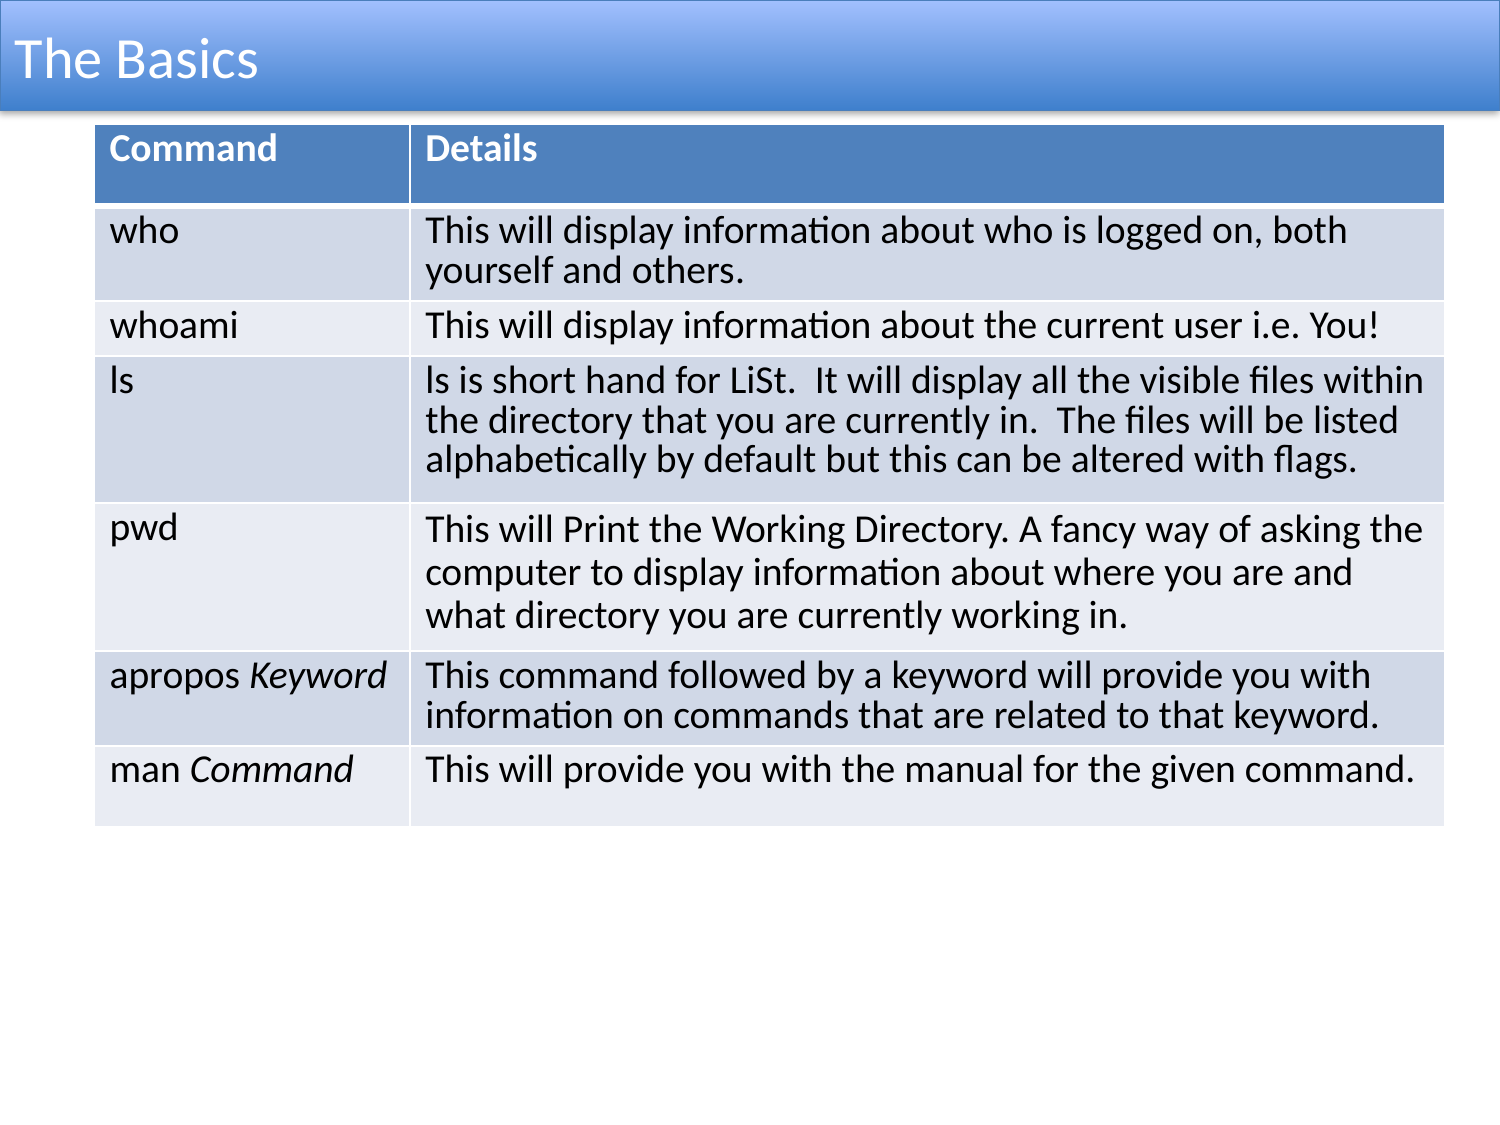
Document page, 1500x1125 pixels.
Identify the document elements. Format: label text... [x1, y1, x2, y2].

table_header Command [95, 125, 409, 203]
table_cell who [95, 209, 409, 300]
table_cell apropos Keyword [95, 652, 409, 745]
table_cell ls is short hand for LiSt. It will display all the visible files within the directory that you are currently in. The files will be listed alphabetically by default but this can be altered with flags. [411, 357, 1444, 502]
table_cell pwd [95, 504, 409, 650]
table_cell This will display information about who is logged on, both yourself and others. [411, 209, 1444, 300]
table_cell This command followed by a keyword will provide you with information on commands that are related to that keyword. [411, 652, 1444, 745]
text_box The Basics [0, 0, 1500, 111]
table_cell ls [95, 357, 409, 502]
table_cell This will provide you with the manual for the given command. [411, 747, 1444, 826]
table_cell man Command [95, 747, 409, 826]
table_cell whoami [95, 302, 409, 355]
table_cell This will Print the Working Directory. A fancy way of asking the computer to display information about where you are and what directory you are currently working in. [411, 504, 1444, 650]
table_header Details [411, 125, 1444, 203]
table_cell This will display information about the current user i.e. You! [411, 302, 1444, 355]
